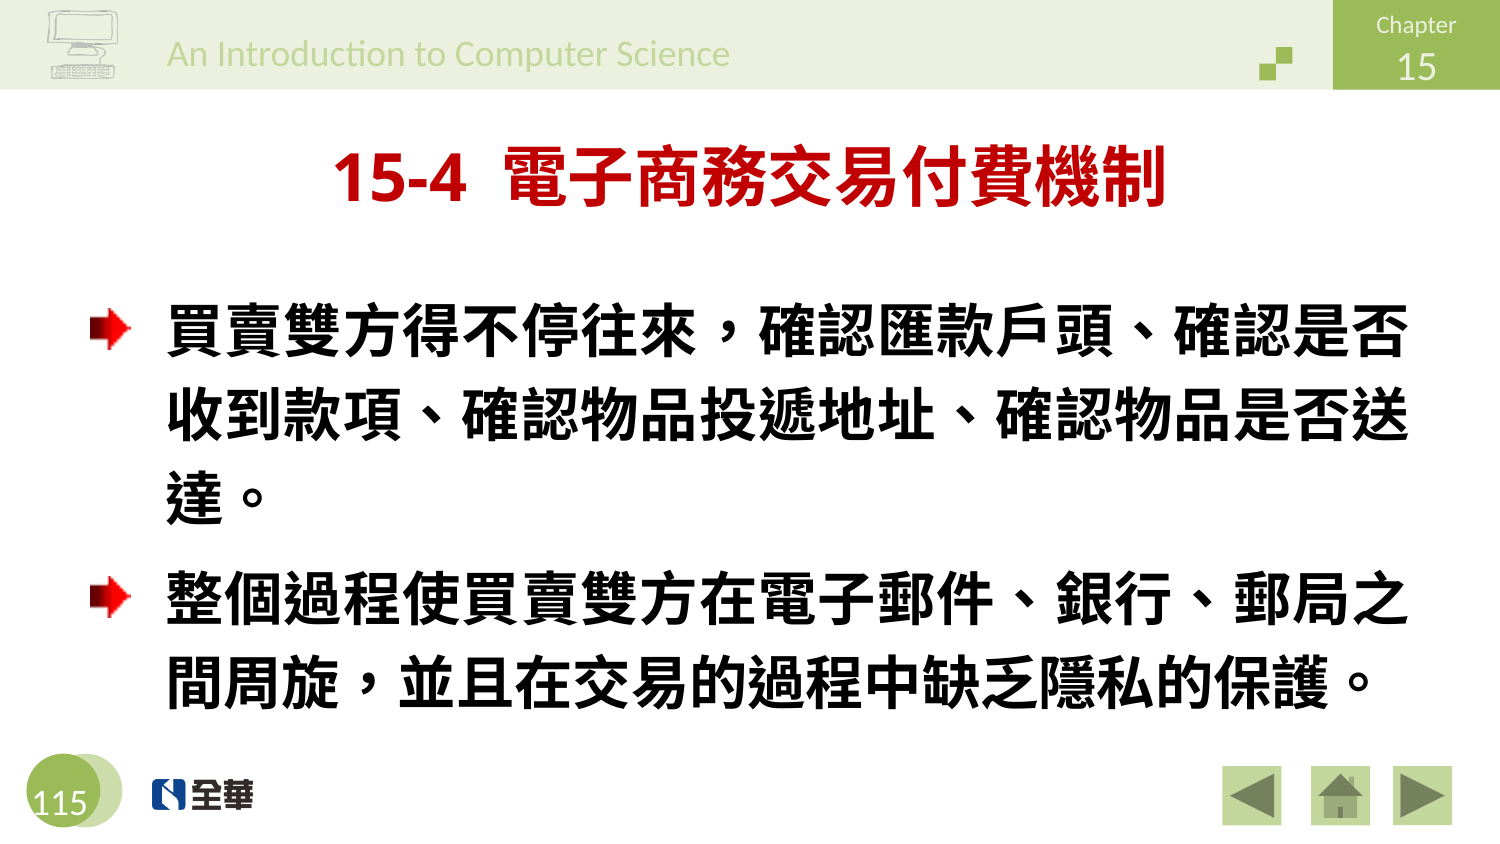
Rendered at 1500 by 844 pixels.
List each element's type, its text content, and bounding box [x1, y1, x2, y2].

picture [90, 576, 131, 618]
title 15-4 電子商務交易付費機制 [75, 104, 1425, 245]
picture [152, 779, 253, 810]
picture [47, 10, 118, 79]
picture [90, 308, 131, 350]
list 買賣雙方得不停往來，確認匯款戶頭、確認是否收到款項、確認物品投遞地址、確認物品是否送達。 整個過程使買賣雙方在電子郵件、銀行、郵局之間周旋，並且在交易的過程中缺乏隱私的保護。 [75, 272, 1425, 754]
